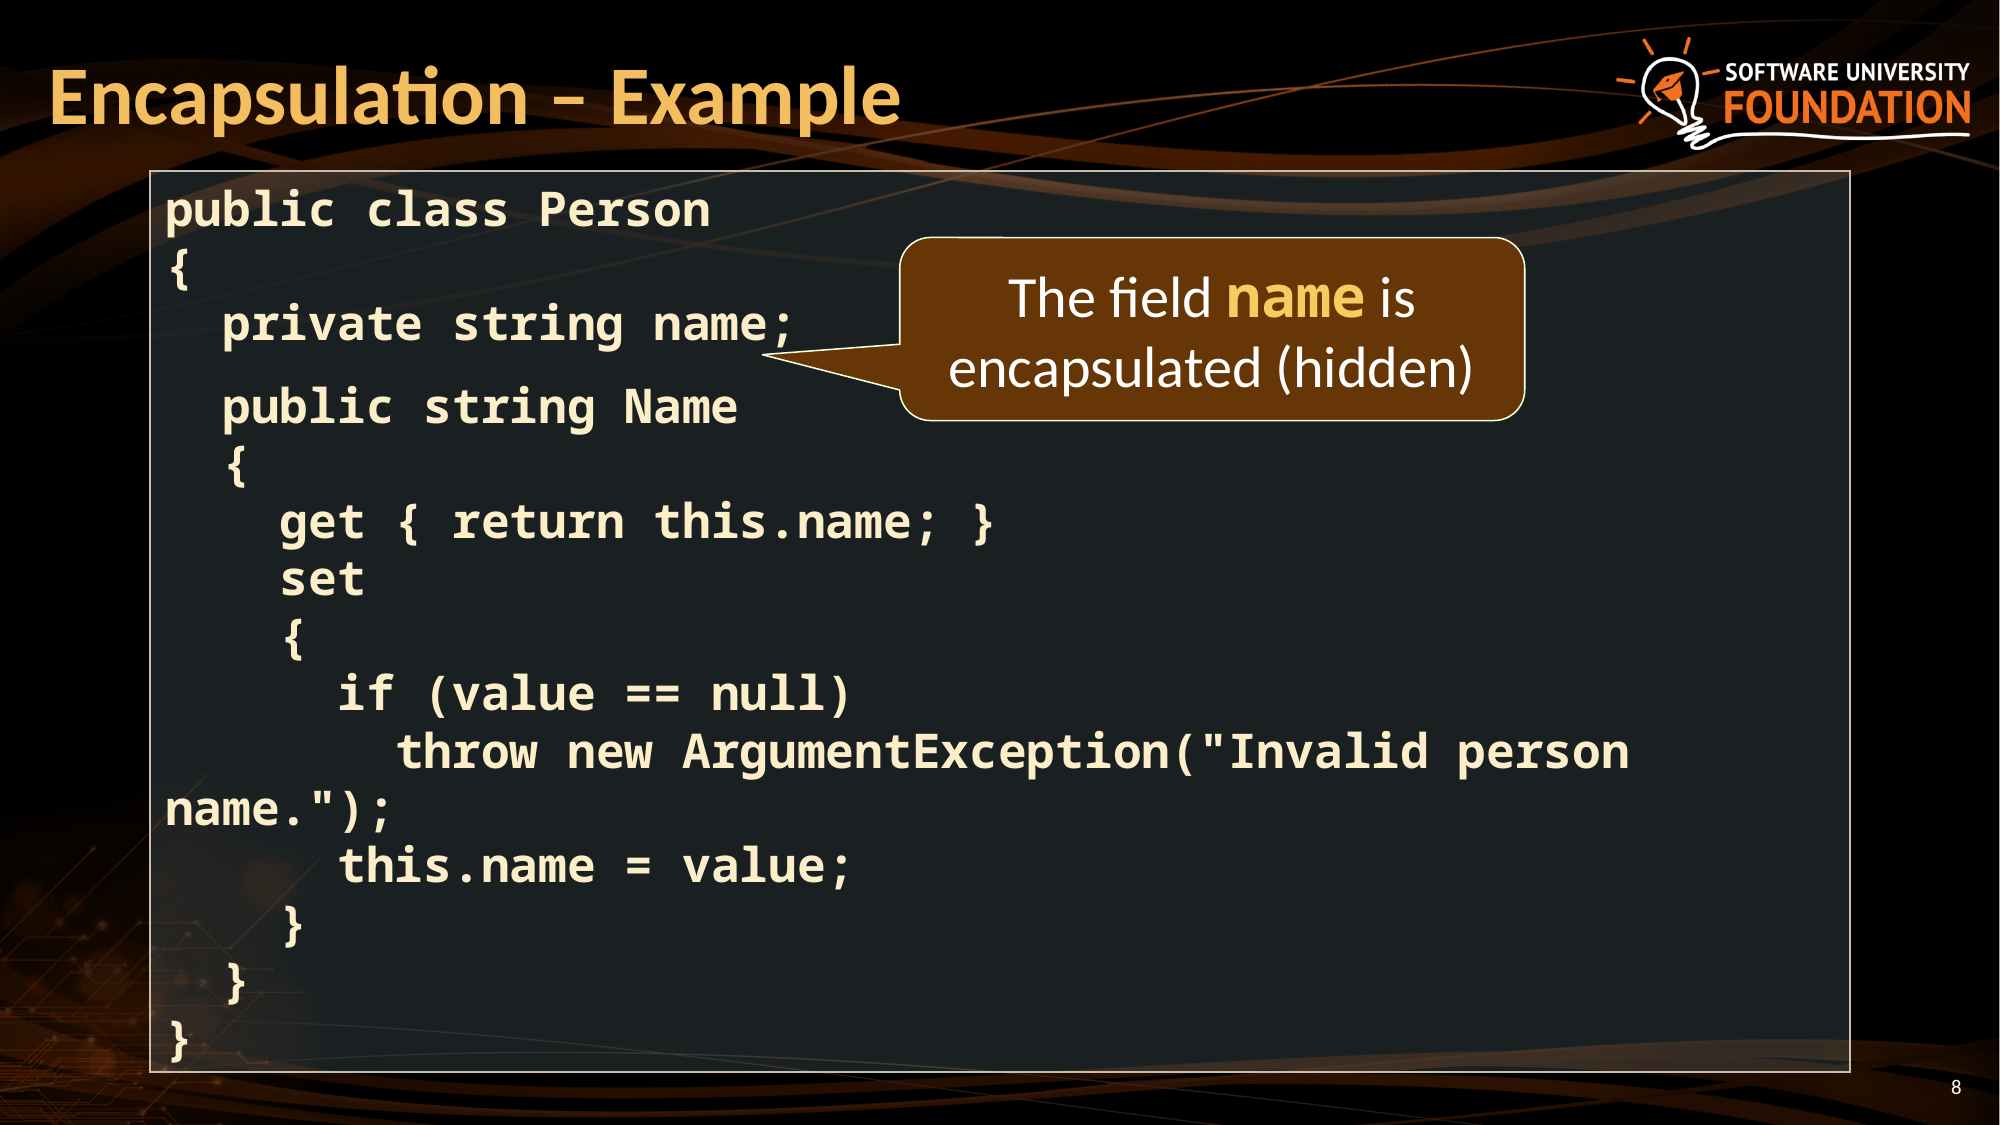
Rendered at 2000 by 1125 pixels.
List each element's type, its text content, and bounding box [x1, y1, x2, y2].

text_box The field name is encapsulated (hidden) [762, 237, 1525, 421]
text_box public class Person { private string name; public string Name { get { return this.name; } set { if (value == null) throw new ArgumentException("Invalid person name."); this.name = value; } } } [150, 170, 1850, 1073]
slide_number 8 [1897, 1070, 1968, 1103]
title Encapsulation – Example [30, 6, 1602, 189]
picture [0, 0, 2000, 1125]
